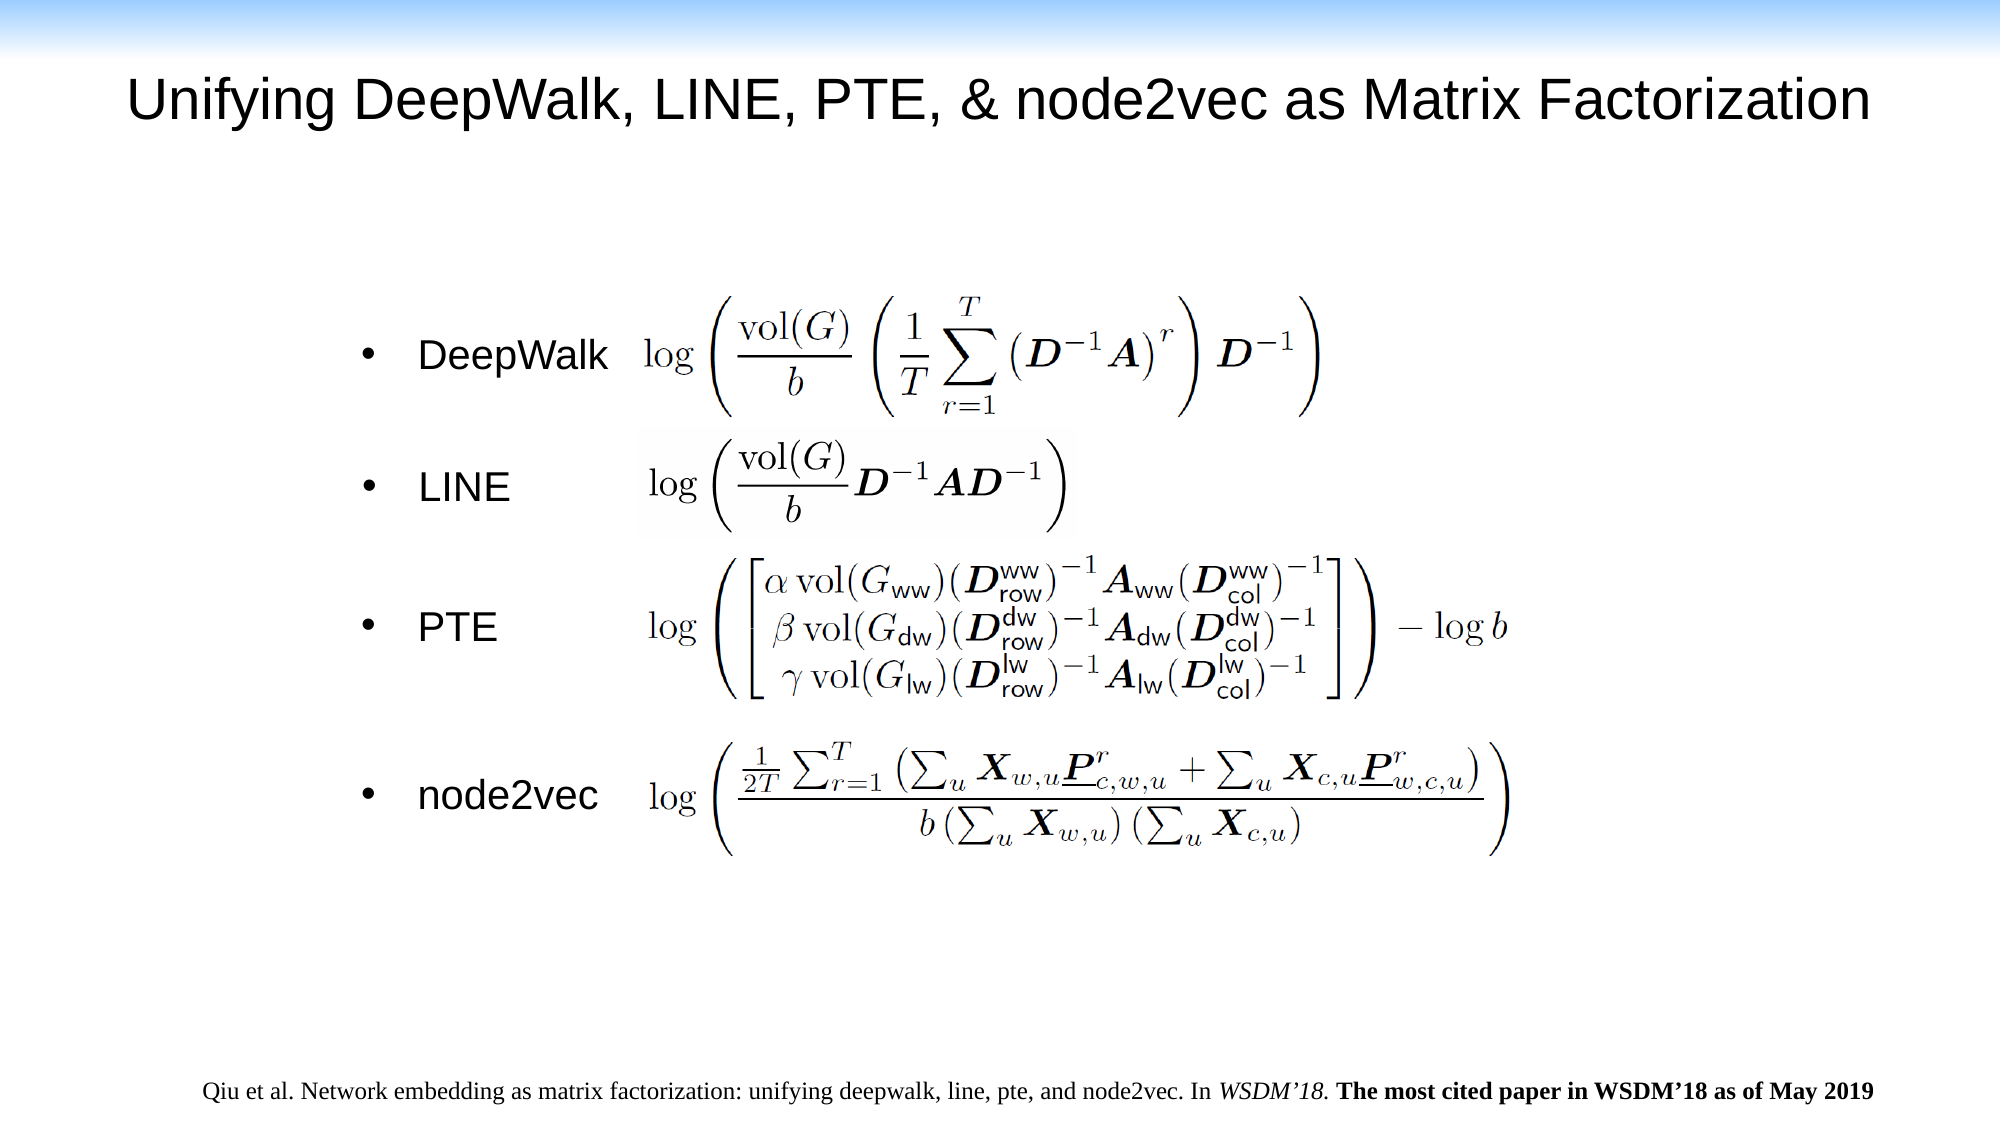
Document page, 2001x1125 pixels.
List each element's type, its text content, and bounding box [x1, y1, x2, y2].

text_box node2vec [346, 760, 632, 826]
title Unifying DeepWalk, LINE, PTE, & node2vec as Matrix Factorization [54, 30, 1946, 162]
text_box LINE [347, 452, 613, 518]
text_box DeepWalk [346, 320, 621, 386]
text_box PTE [346, 592, 581, 657]
picture [626, 278, 1529, 882]
text_box Qiu et al. Network embedding as matrix factorization: unifying deepwalk, line, pte, and node2vec. In WSDM’18. The most cited paper in WSDM’18 as of May 2019 [187, 1067, 1913, 1112]
